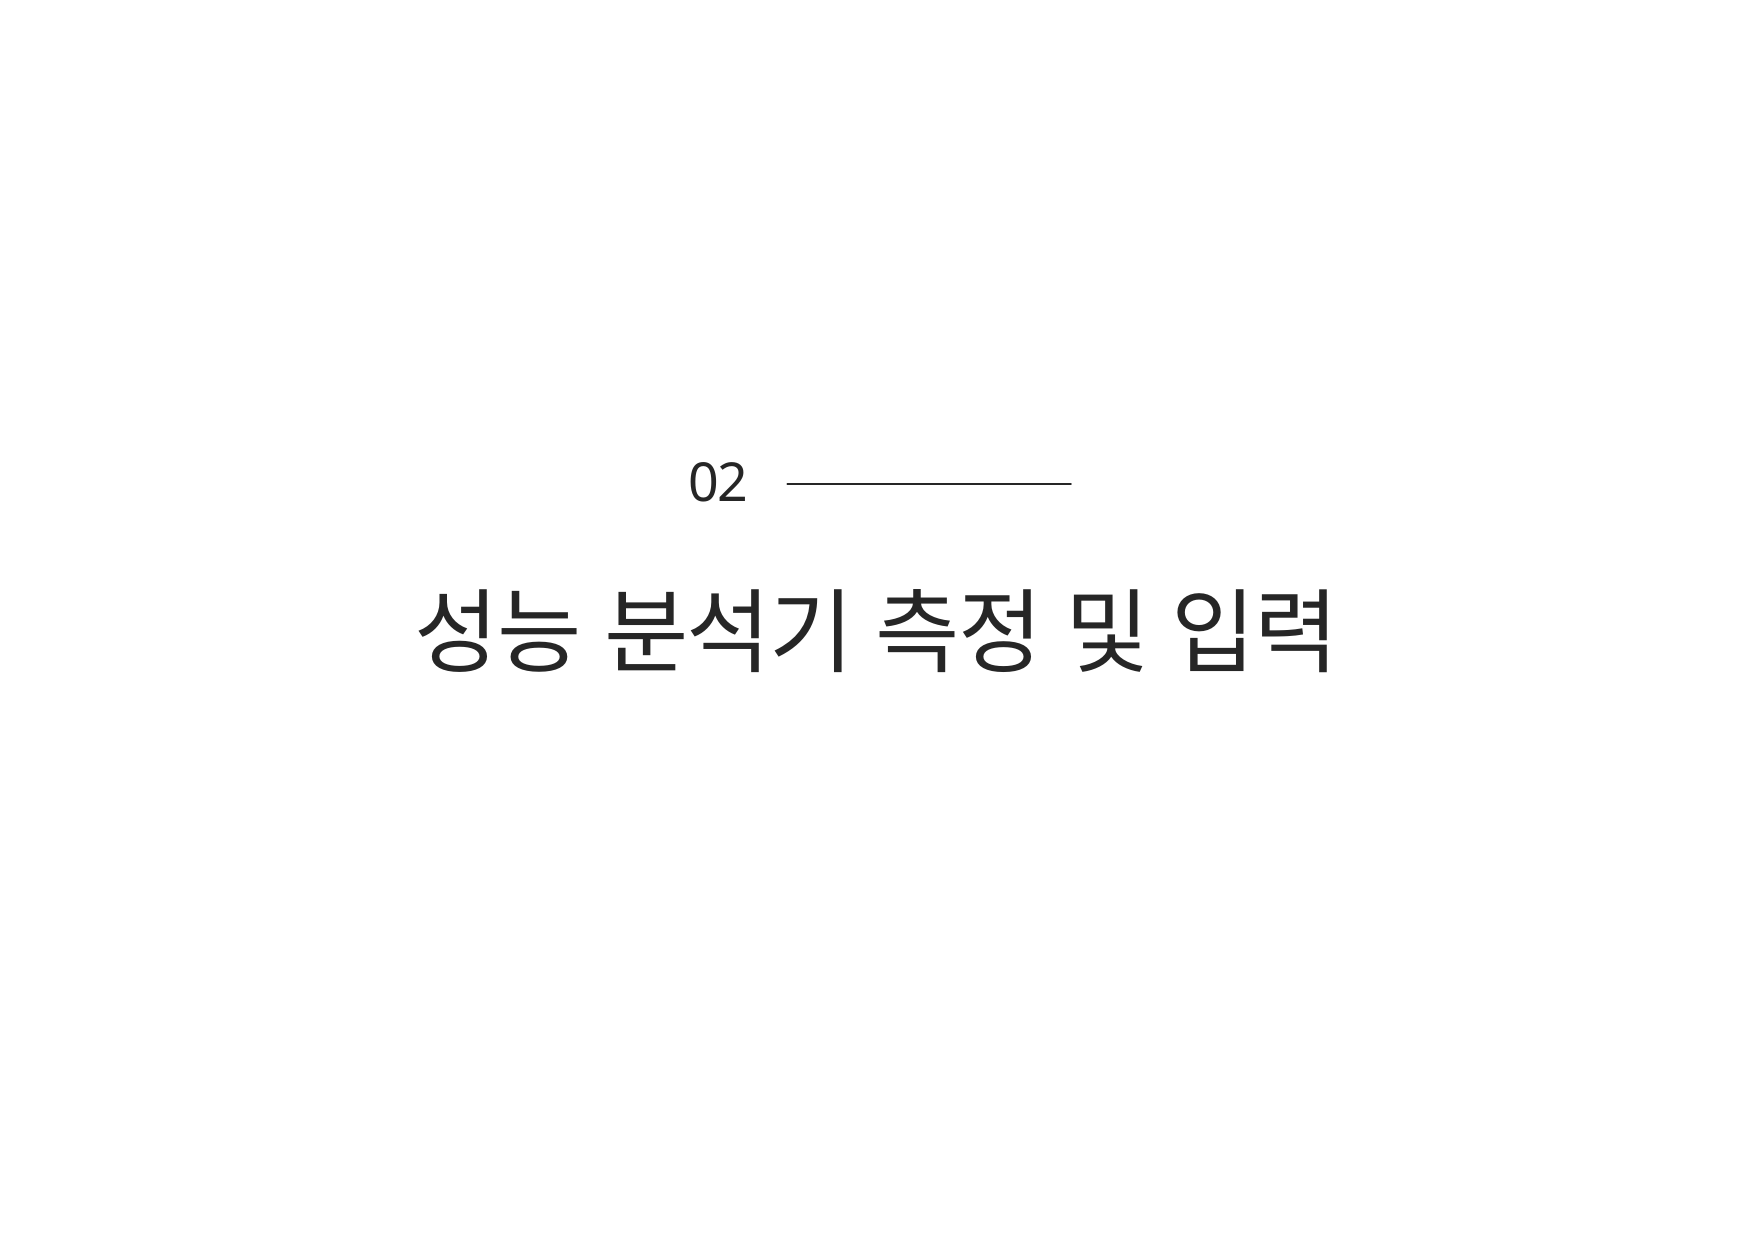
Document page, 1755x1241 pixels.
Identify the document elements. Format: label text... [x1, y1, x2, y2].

text_box 성능 분석기 측정 및 입력 [85, 551, 1669, 684]
text_box 02 [683, 454, 754, 514]
